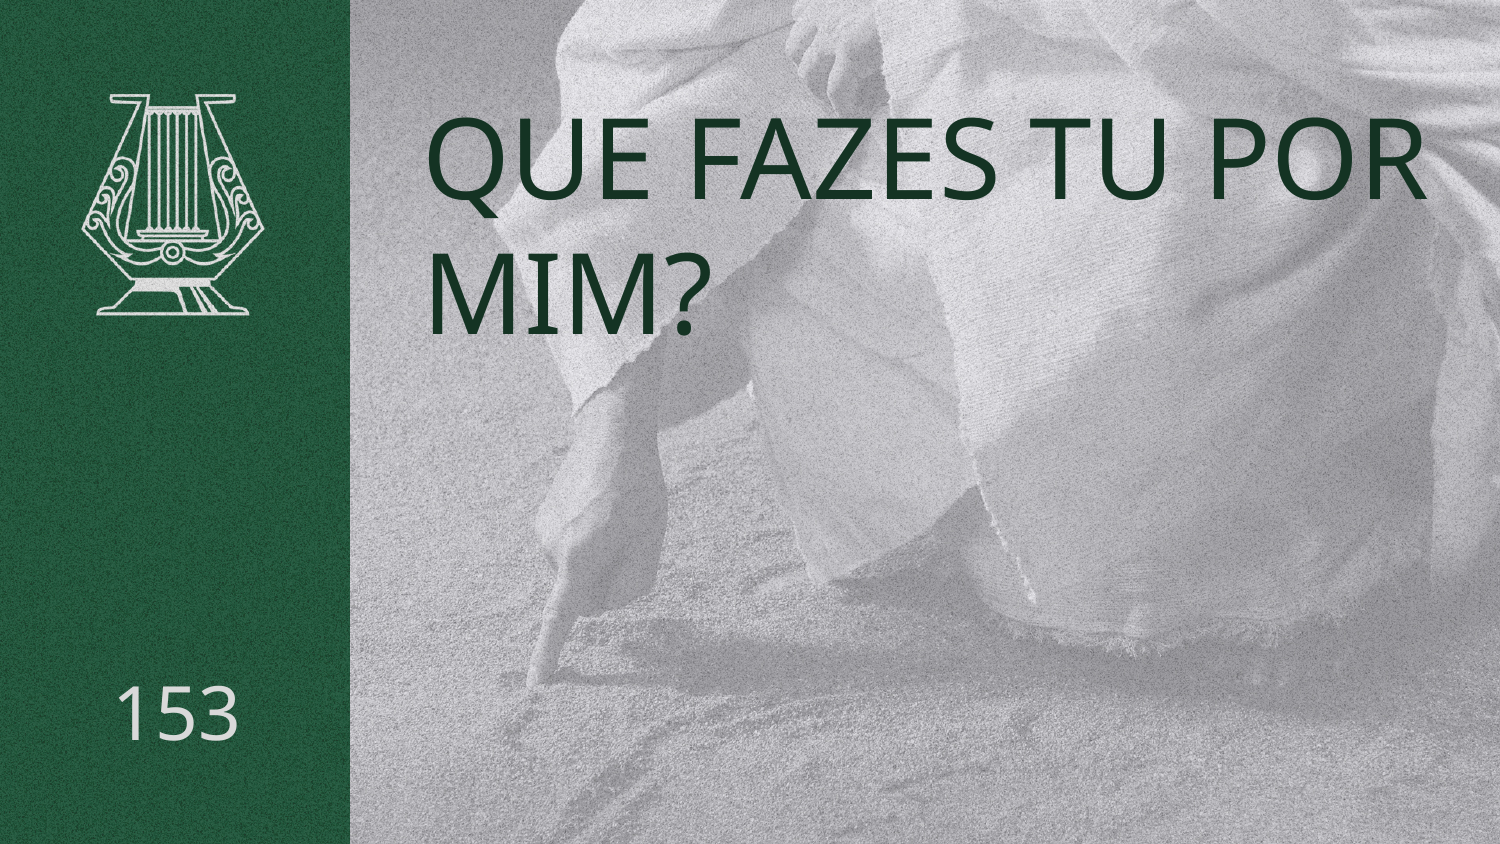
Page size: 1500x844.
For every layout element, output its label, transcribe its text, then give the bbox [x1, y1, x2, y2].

title QUE FAZES TU POR MIM? [407, 79, 1447, 777]
list 153 [76, 658, 278, 765]
picture [0, 0, 1500, 844]
